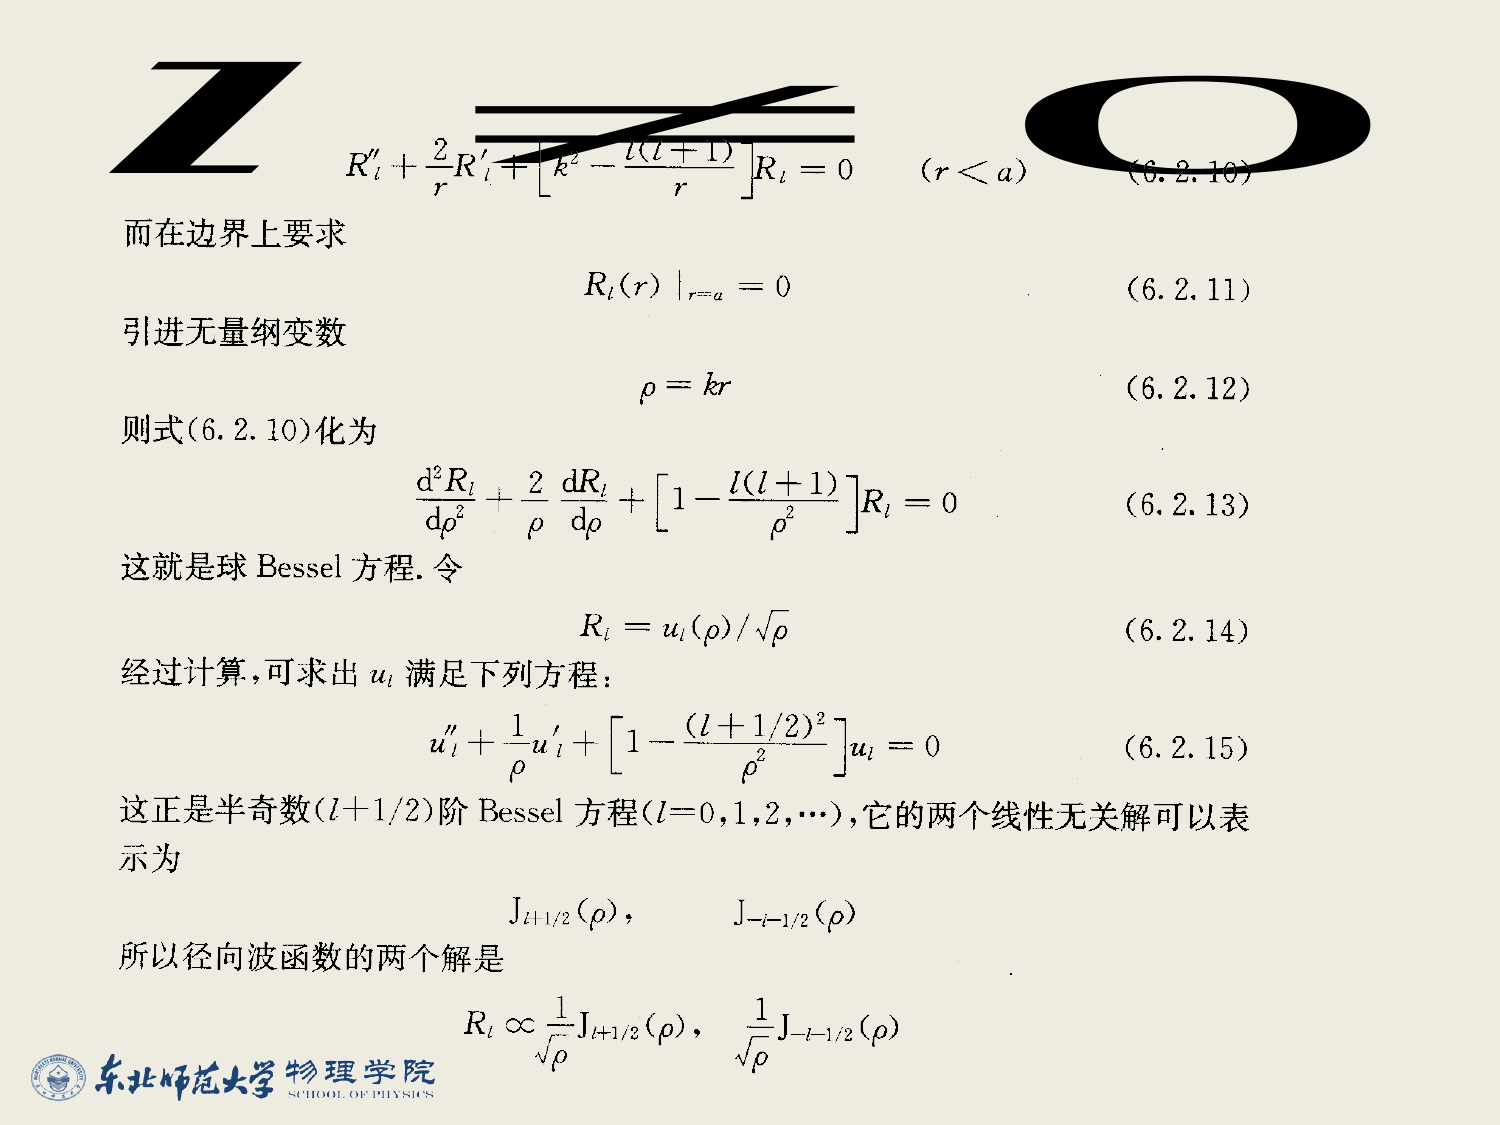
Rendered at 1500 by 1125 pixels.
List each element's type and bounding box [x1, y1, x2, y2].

picture [20, 126, 1291, 1101]
